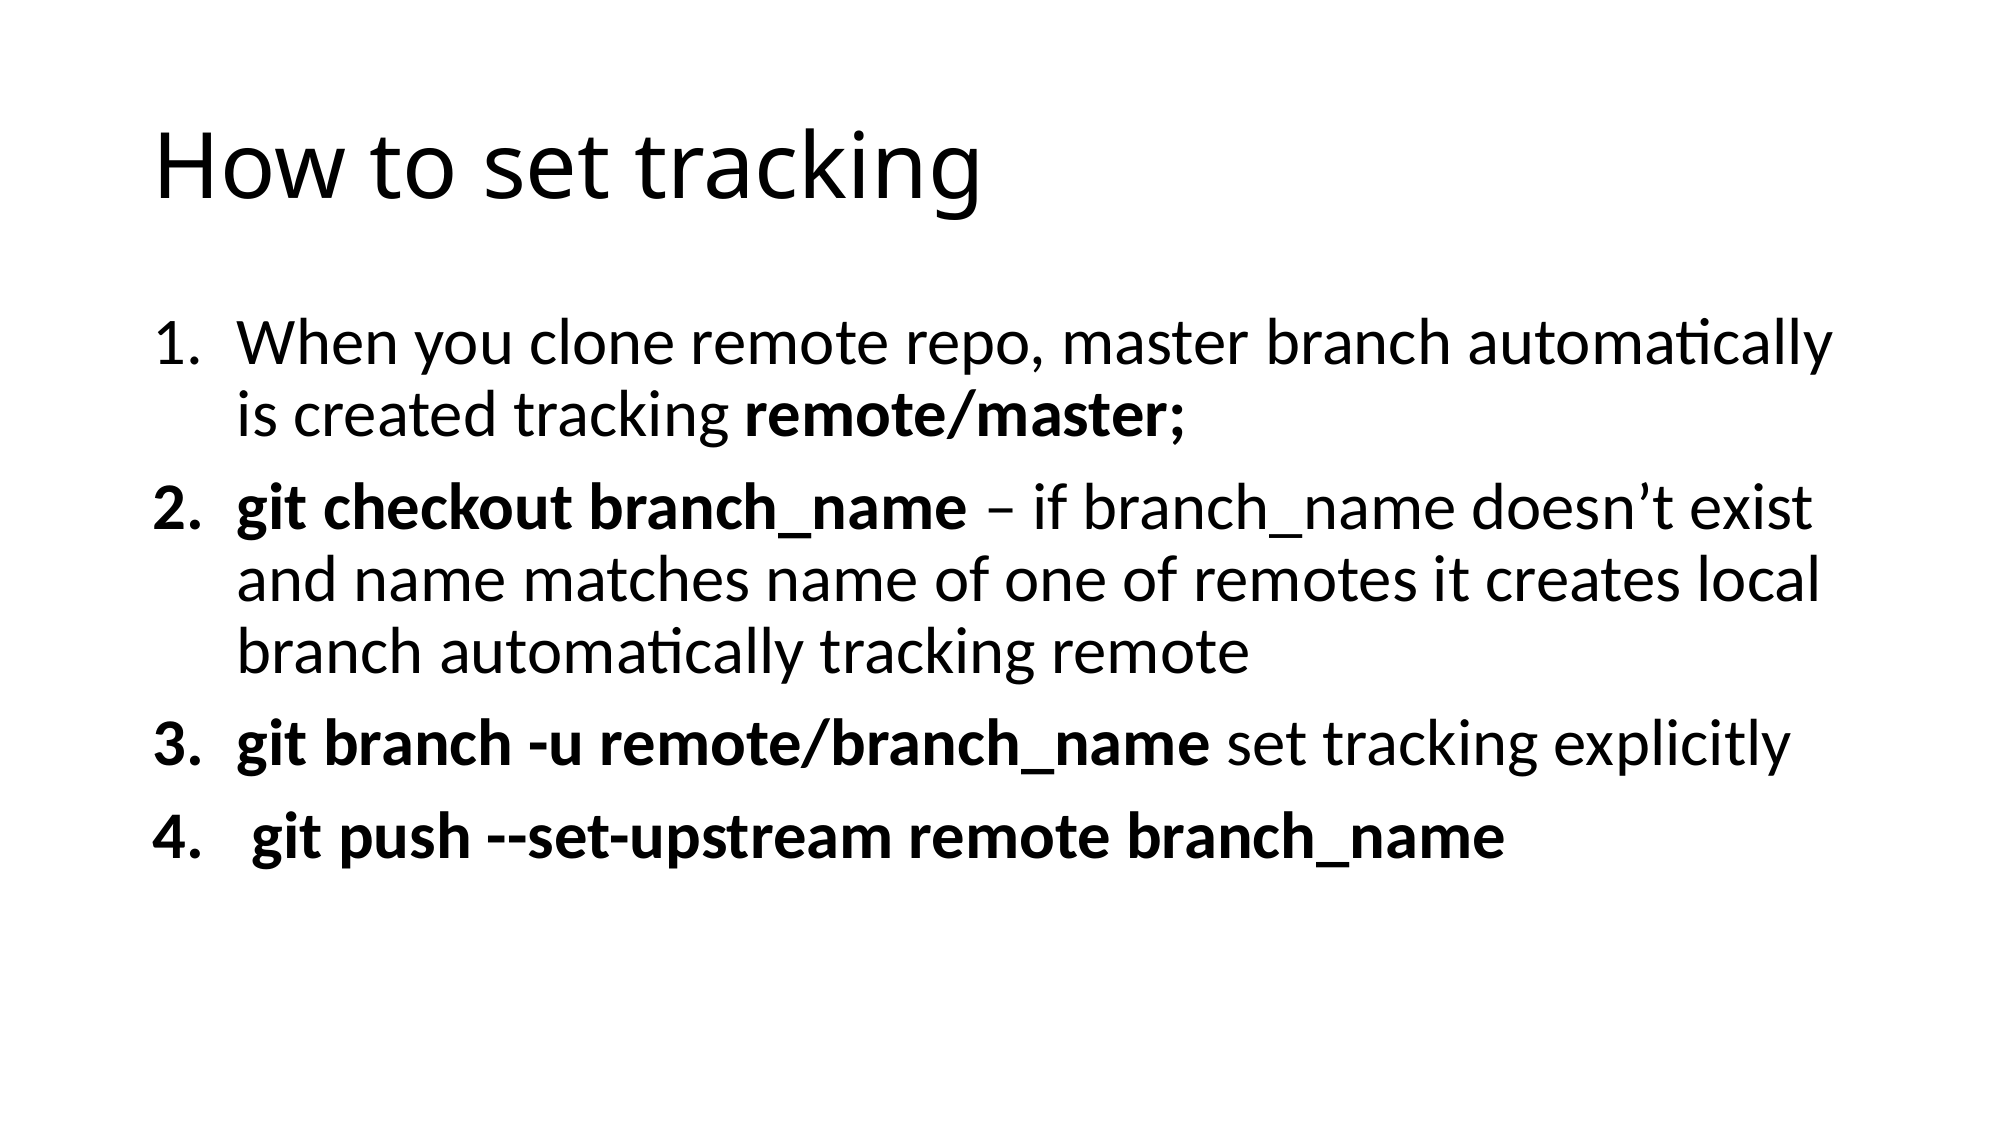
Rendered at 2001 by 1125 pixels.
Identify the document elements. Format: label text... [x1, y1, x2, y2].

title How to set tracking [137, 59, 1863, 278]
list When you clone remote repo, master branch automatically is created tracking remote/master; git checkout branch_name – if branch_name doesn’t exist and name matches name of one of remotes it creates local branch automatically tracking remote git branch -u remote/branch_name set tracking explicitly git push --set-upstream remote branch_name [137, 299, 1863, 1014]
